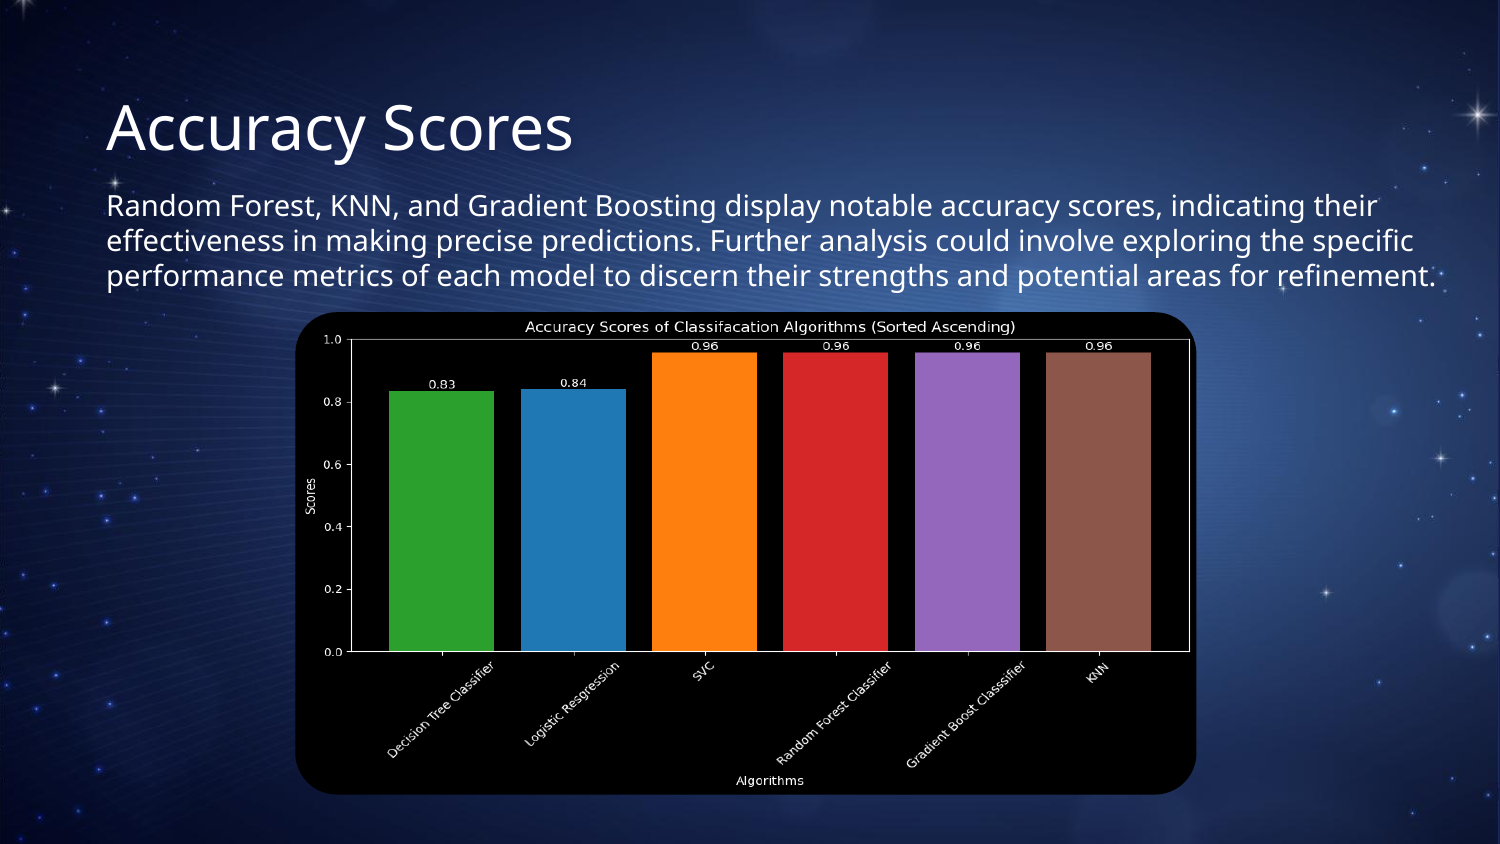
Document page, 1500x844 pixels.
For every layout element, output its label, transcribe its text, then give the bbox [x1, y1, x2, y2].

title Accuracy Scores [91, 72, 861, 137]
list Random Forest, KNN, and Gradient Boosting display notable accuracy scores, indicating their effectiveness in making precise predictions. Further analysis could involve exploring the specific performance metrics of each model to discern their strengths and potential areas for refinement. [91, 137, 1477, 313]
picture [0, 0, 1499, 844]
